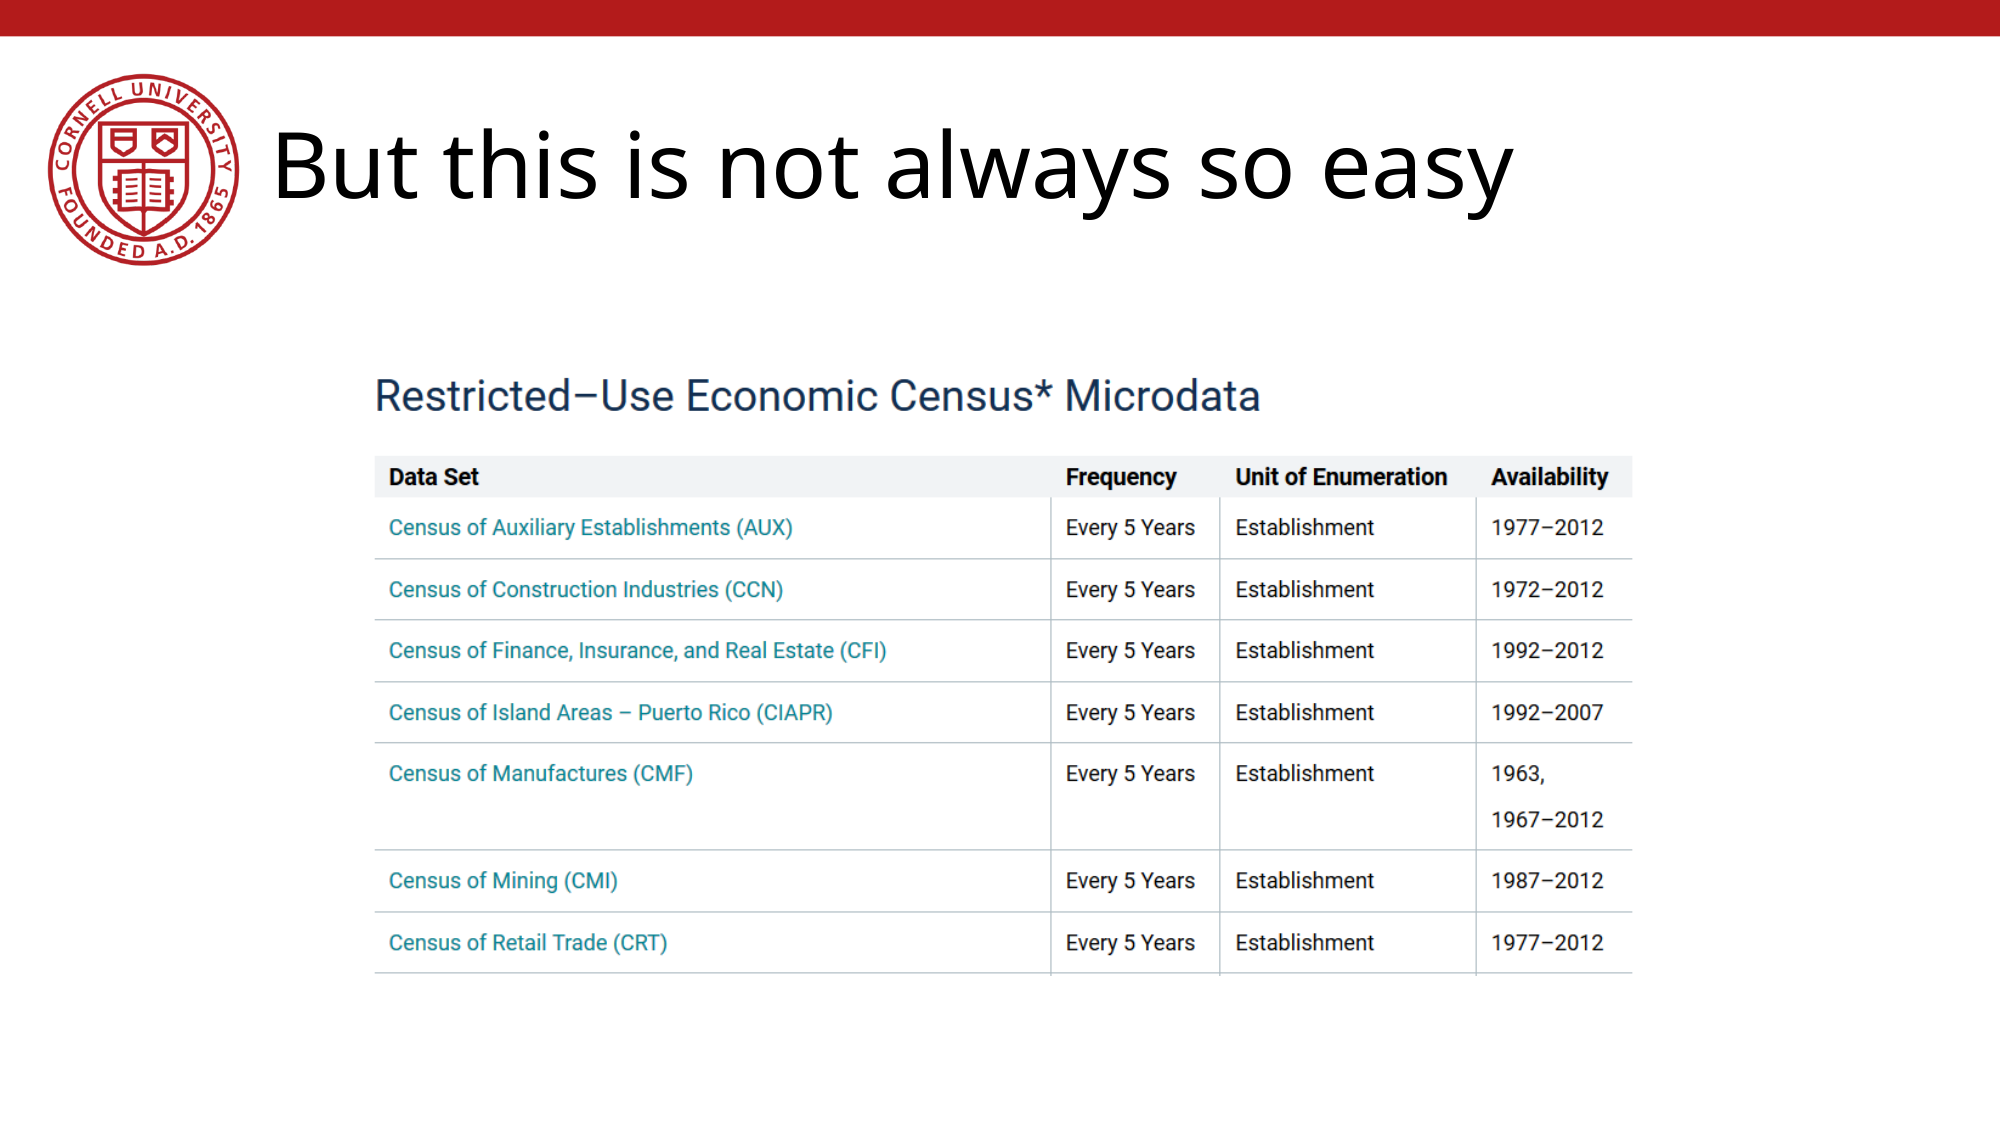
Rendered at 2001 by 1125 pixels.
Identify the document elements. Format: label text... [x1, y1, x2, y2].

title But this is not always so easy [255, 59, 1860, 278]
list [353, 344, 1647, 976]
picture [39, 65, 255, 274]
